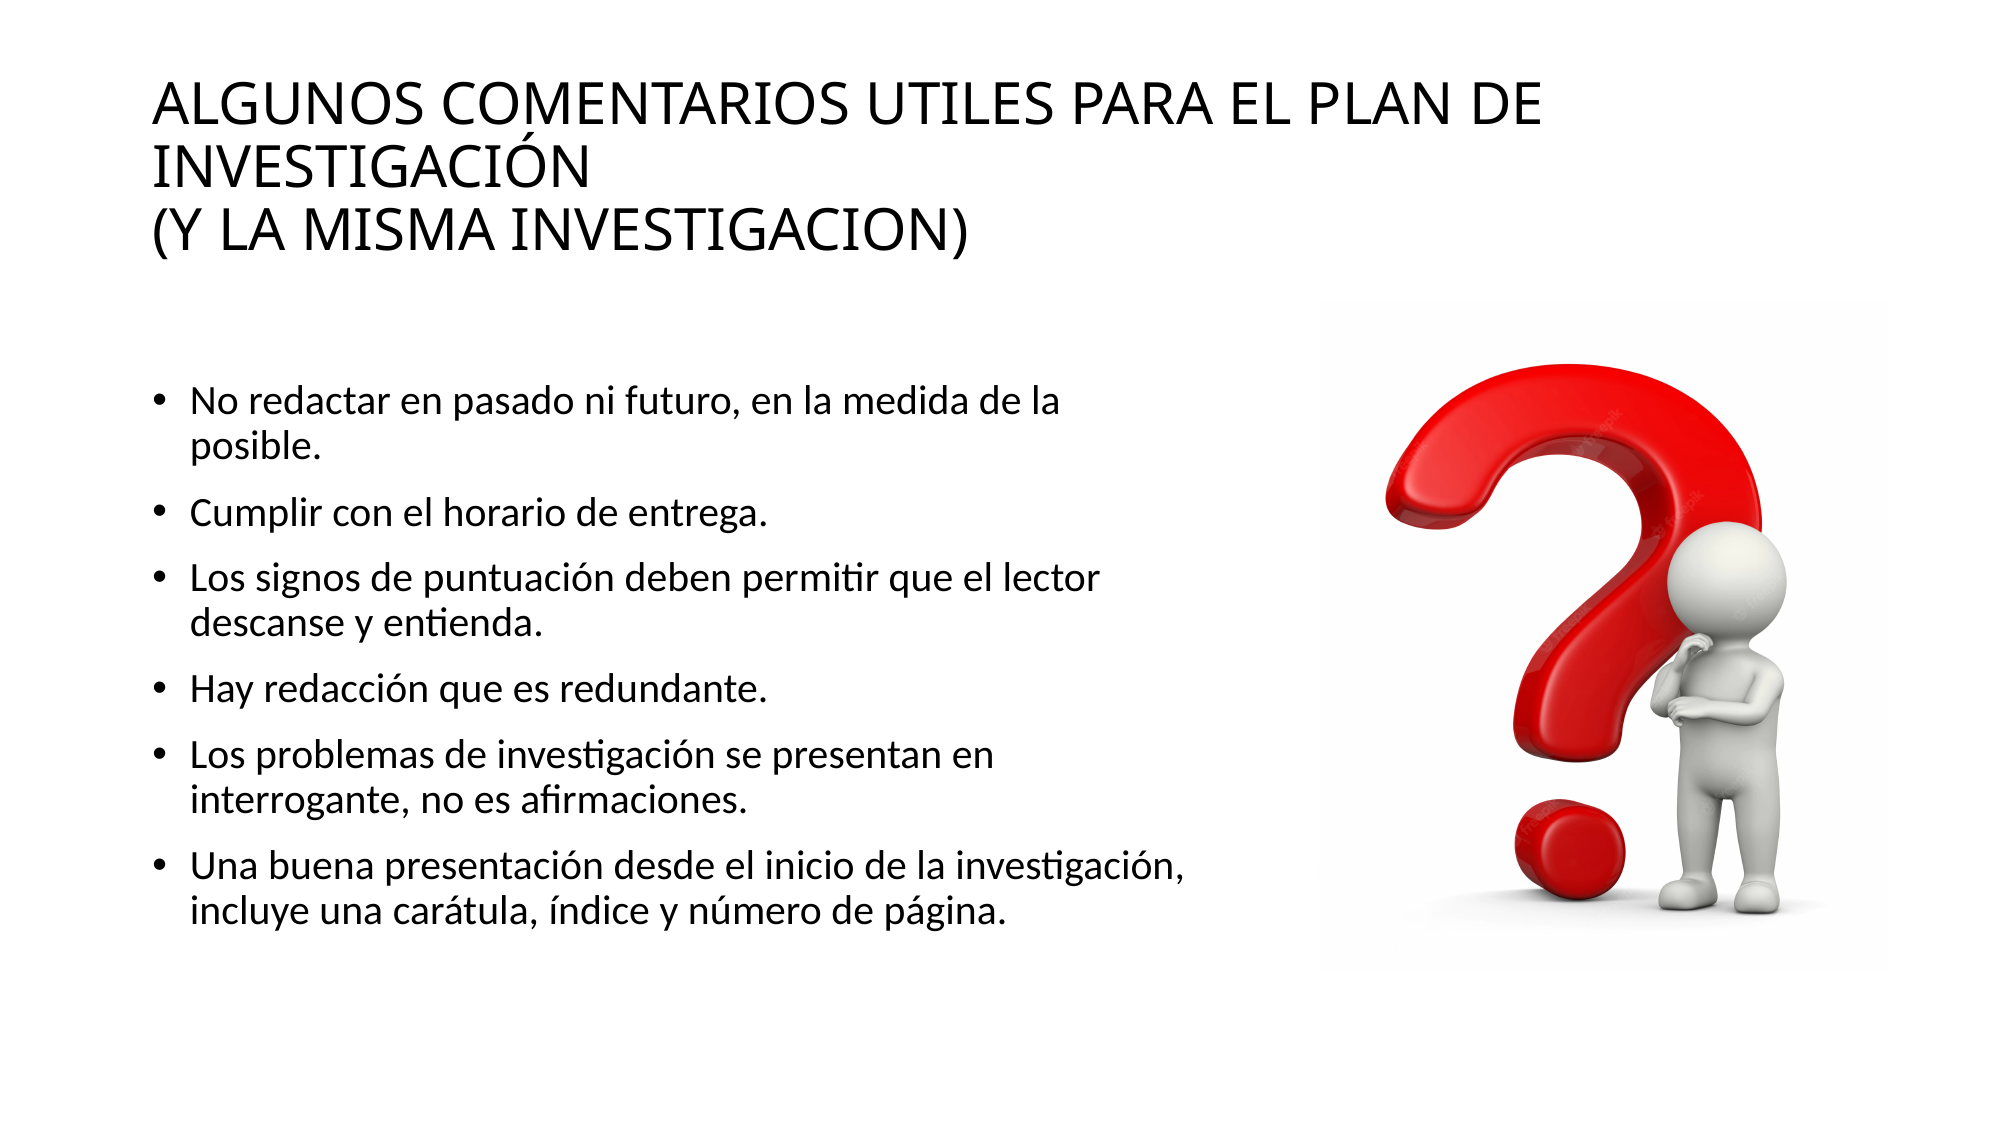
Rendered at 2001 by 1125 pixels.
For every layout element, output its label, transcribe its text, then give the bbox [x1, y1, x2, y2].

list No redactar en pasado ni futuro, en la medida de la posible. Cumplir con el horario de entrega. Los signos de puntuación deben permitir que el lector descanse y entienda. Hay redacción que es redundante. Los problemas de investigación se presentan en interrogante, no es afirmaciones. Una buena presentación desde el inicio de la investigación, incluye una carátula, índice y número de página. [137, 299, 1215, 1014]
title ALGUNOS COMENTARIOS UTILES PARA EL PLAN DE INVESTIGACIÓN (Y LA MISMA INVESTIGACION) [137, 59, 1863, 278]
picture [1319, 299, 1887, 972]
